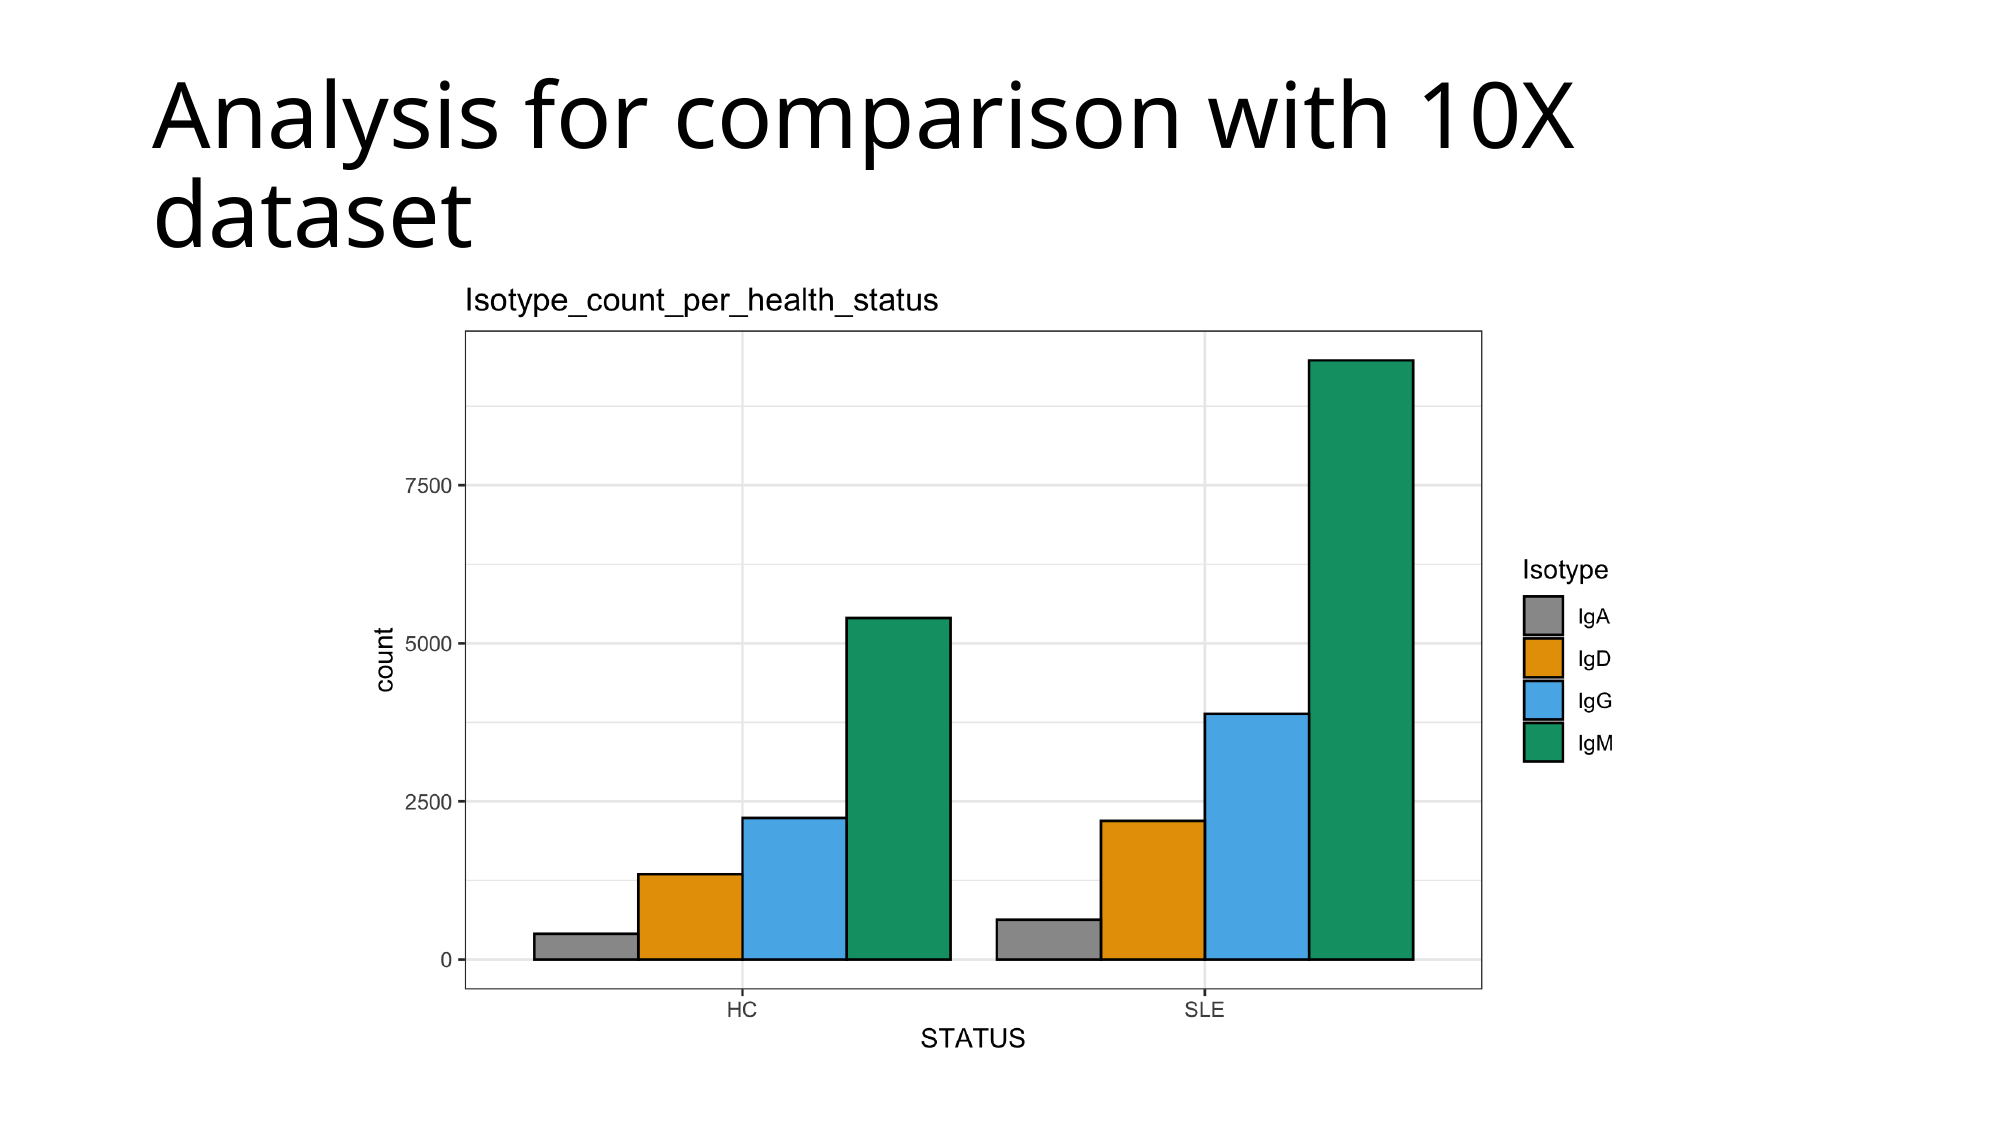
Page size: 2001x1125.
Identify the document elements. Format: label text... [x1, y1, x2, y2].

picture [360, 274, 1640, 1066]
title Analysis for comparison with 10X dataset [137, 59, 1863, 278]
